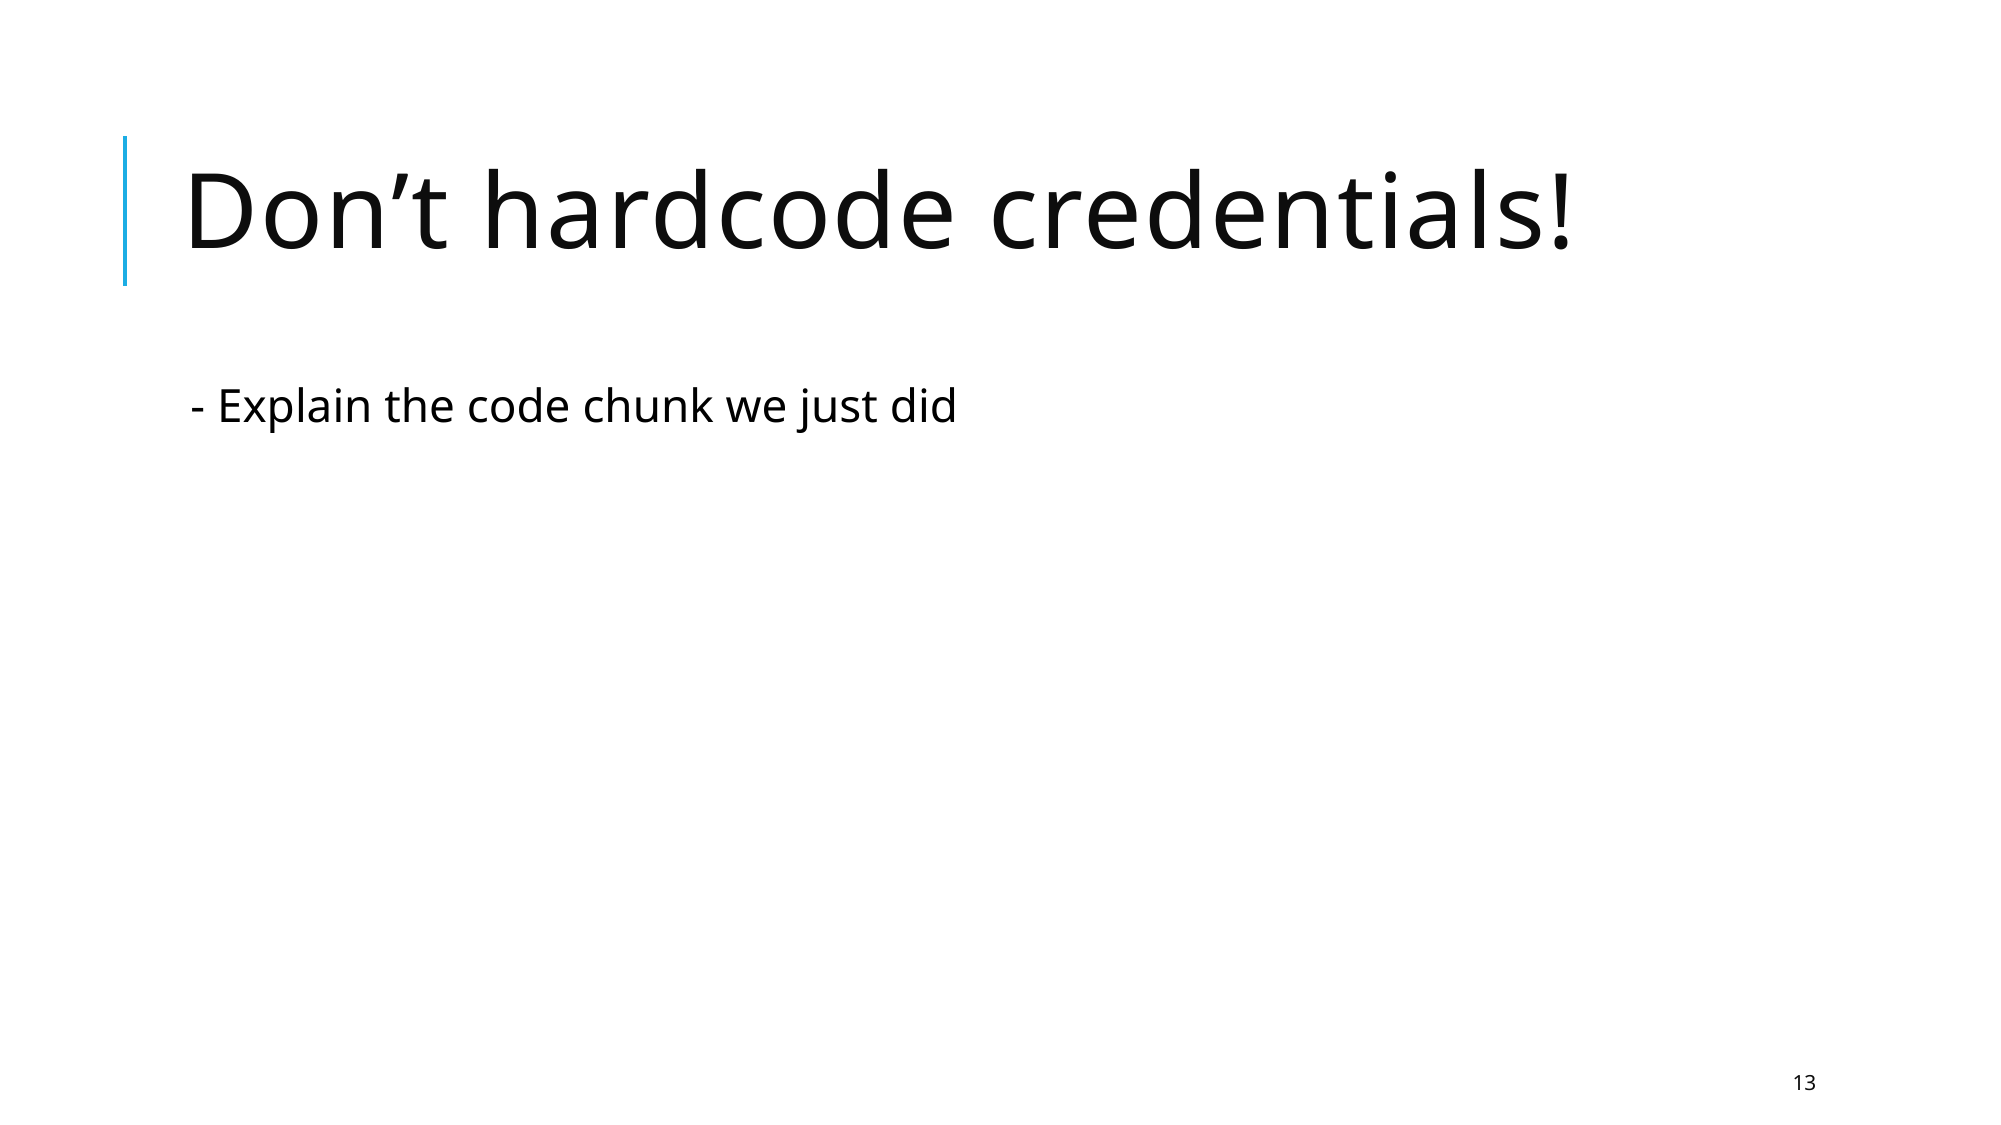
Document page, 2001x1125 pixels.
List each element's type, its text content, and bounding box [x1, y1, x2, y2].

slide_number 13 [1777, 1061, 1938, 1107]
title Don’t hardcode credentials! [168, 96, 1763, 342]
list - Explain the code chunk we just did [168, 375, 1763, 1035]
